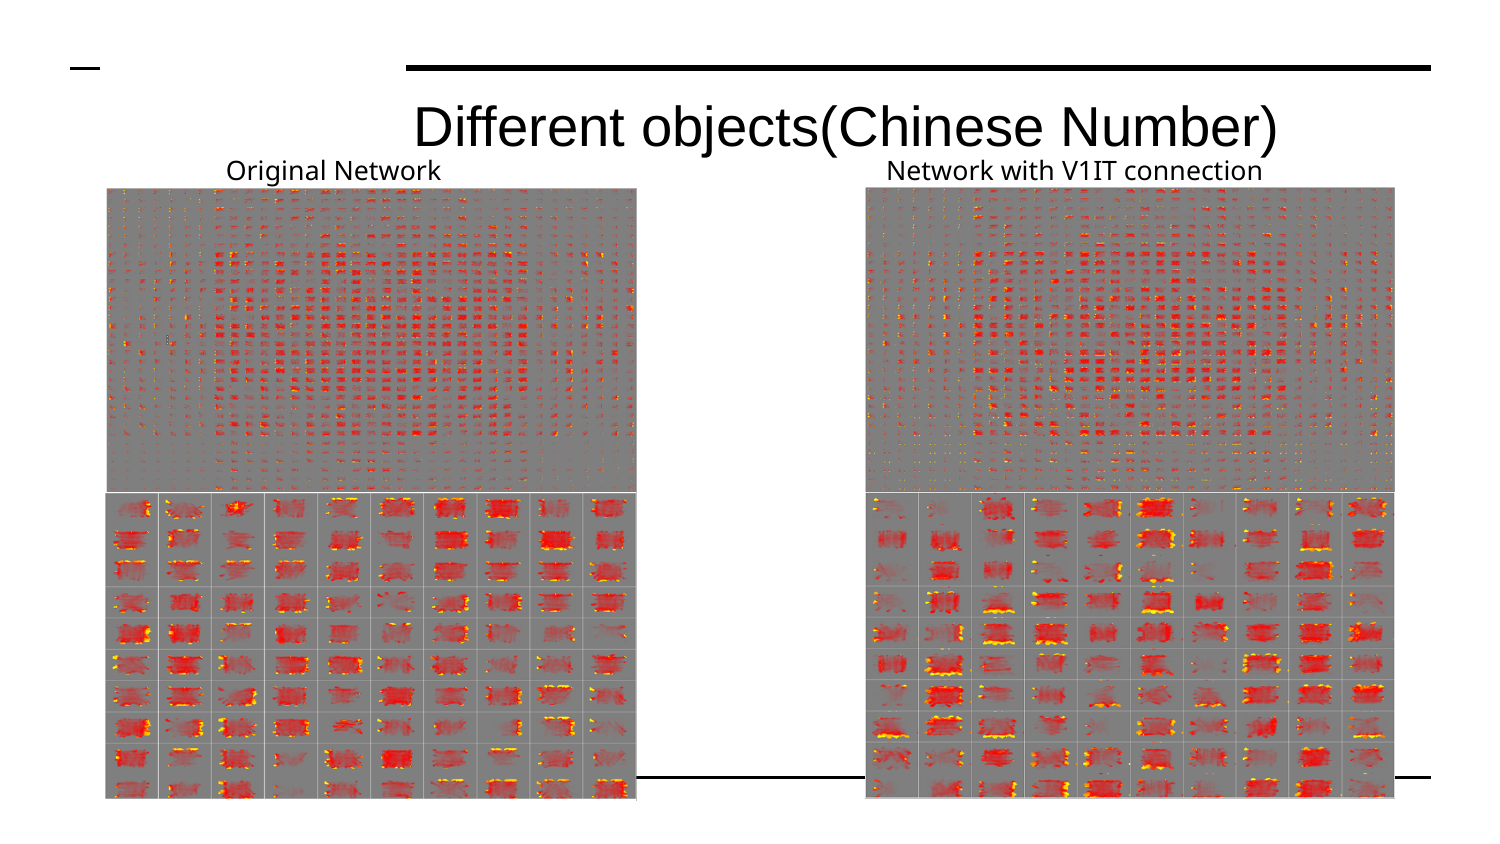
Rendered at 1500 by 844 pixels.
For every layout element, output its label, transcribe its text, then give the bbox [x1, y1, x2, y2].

picture [105, 186, 1395, 802]
list Network with V1IT connection [871, 134, 1282, 180]
title Different objects(Chinese Number) [398, 75, 1436, 180]
list Original Network [210, 134, 545, 180]
